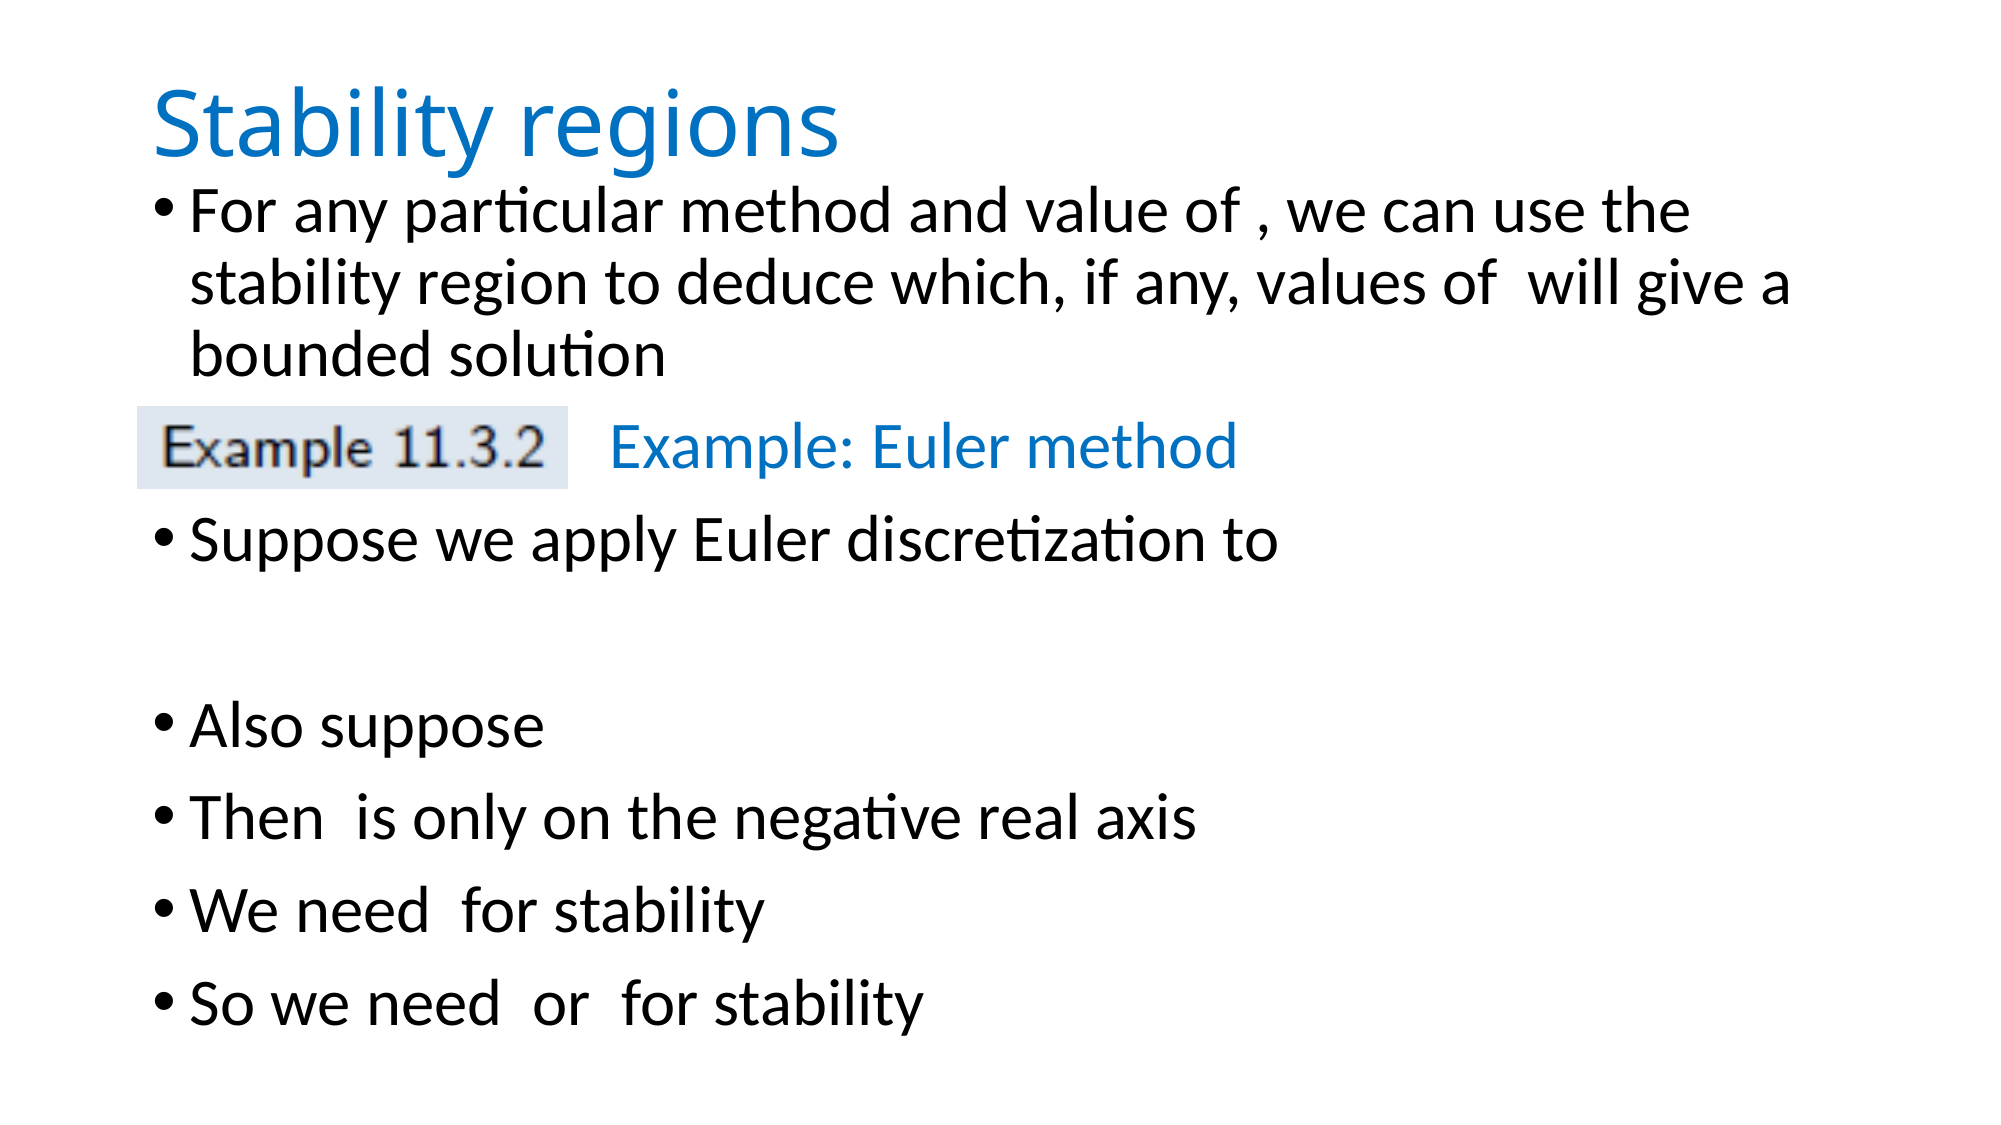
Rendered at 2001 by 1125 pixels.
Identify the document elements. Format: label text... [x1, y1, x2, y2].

title Stability regions [137, 59, 1863, 193]
picture [137, 406, 568, 489]
